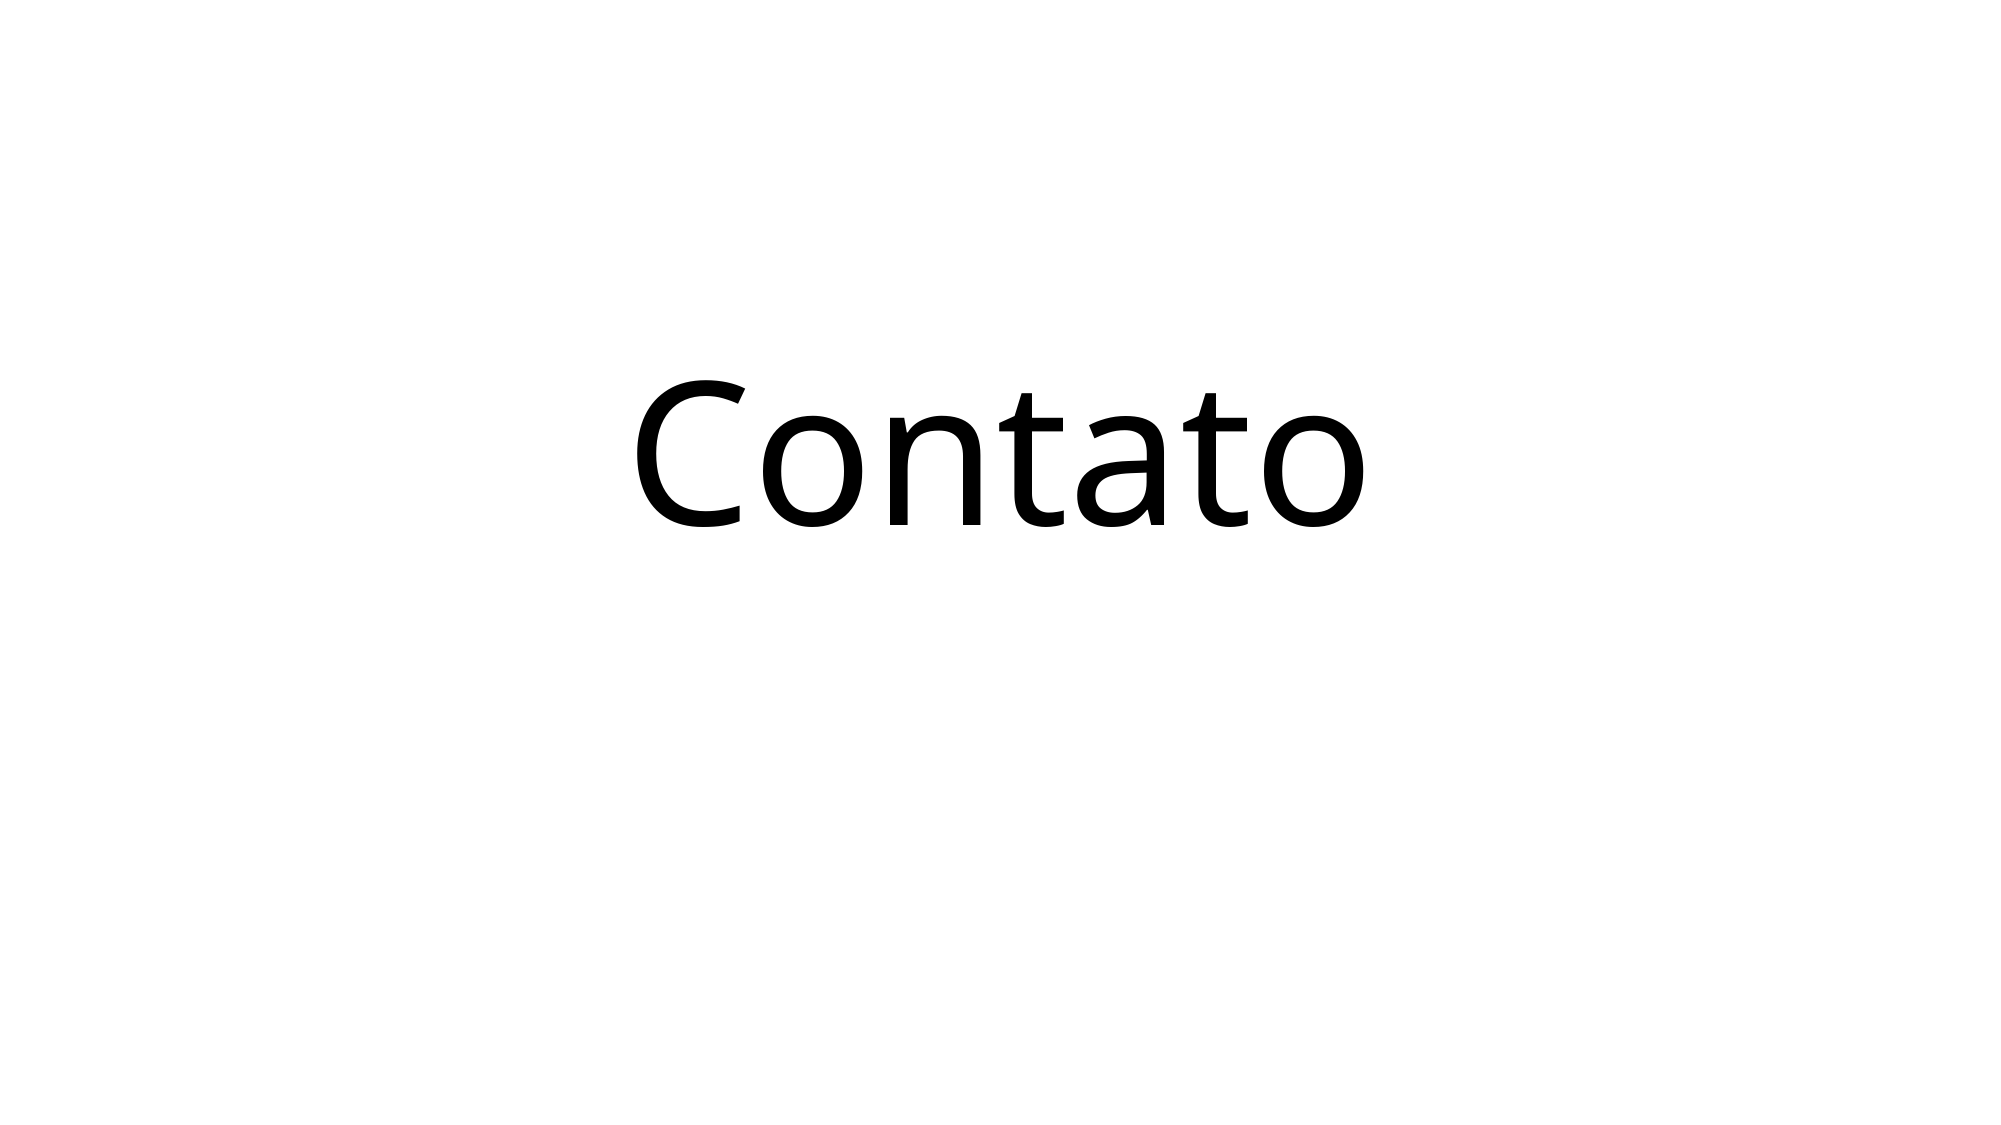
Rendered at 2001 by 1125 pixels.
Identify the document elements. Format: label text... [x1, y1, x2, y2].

title Contato [249, 184, 1750, 576]
